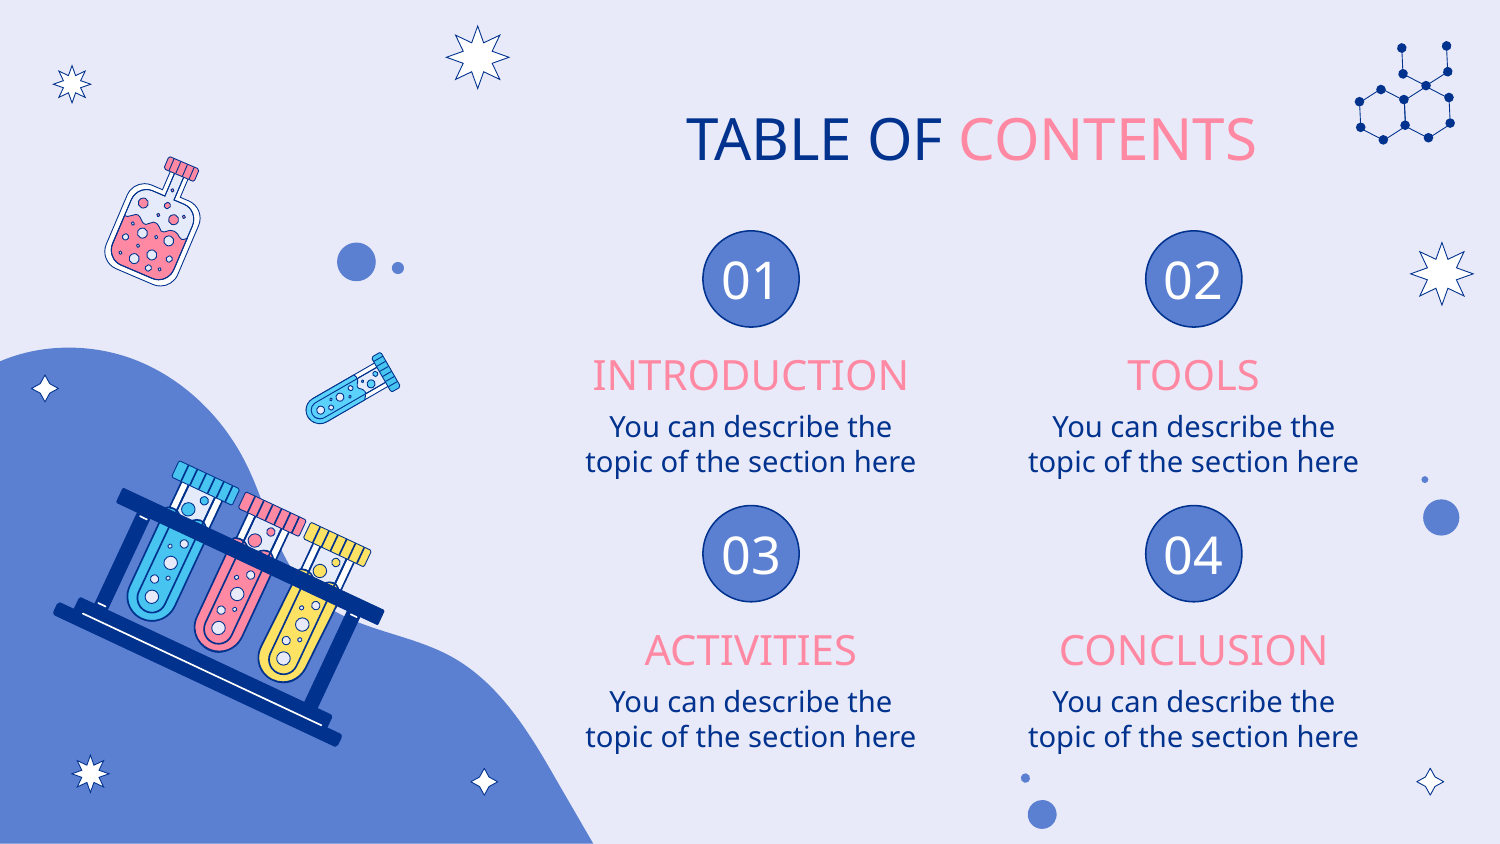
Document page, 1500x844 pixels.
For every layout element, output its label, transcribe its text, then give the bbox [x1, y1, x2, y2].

subtitle You can describe the topic of the section here [561, 403, 941, 484]
title 02 [1136, 243, 1252, 315]
text_box [391, 261, 404, 275]
subtitle You can describe the topic of the section here [1004, 678, 1383, 758]
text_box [303, 352, 401, 425]
text_box [719, 505, 783, 517]
title CONCLUSION [1004, 614, 1383, 678]
text_box [719, 315, 783, 328]
subtitle You can describe the topic of the section here [1004, 403, 1383, 484]
text_box [1161, 230, 1226, 243]
text_box [719, 230, 784, 243]
text_box [1162, 590, 1226, 602]
title 04 [1136, 517, 1252, 590]
text_box [337, 242, 376, 282]
title ACTIVITIES [561, 614, 941, 678]
subtitle You can describe the topic of the section here [561, 678, 941, 758]
text_box [1162, 505, 1225, 517]
title 03 [693, 517, 809, 590]
title TABLE OF CONTENTS [561, 90, 1382, 185]
title 01 [693, 243, 809, 315]
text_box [101, 156, 203, 287]
title INTRODUCTION [561, 338, 941, 403]
title TOOLS [1004, 338, 1383, 403]
text_box [719, 590, 783, 602]
text_box [1162, 315, 1226, 328]
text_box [53, 460, 385, 747]
